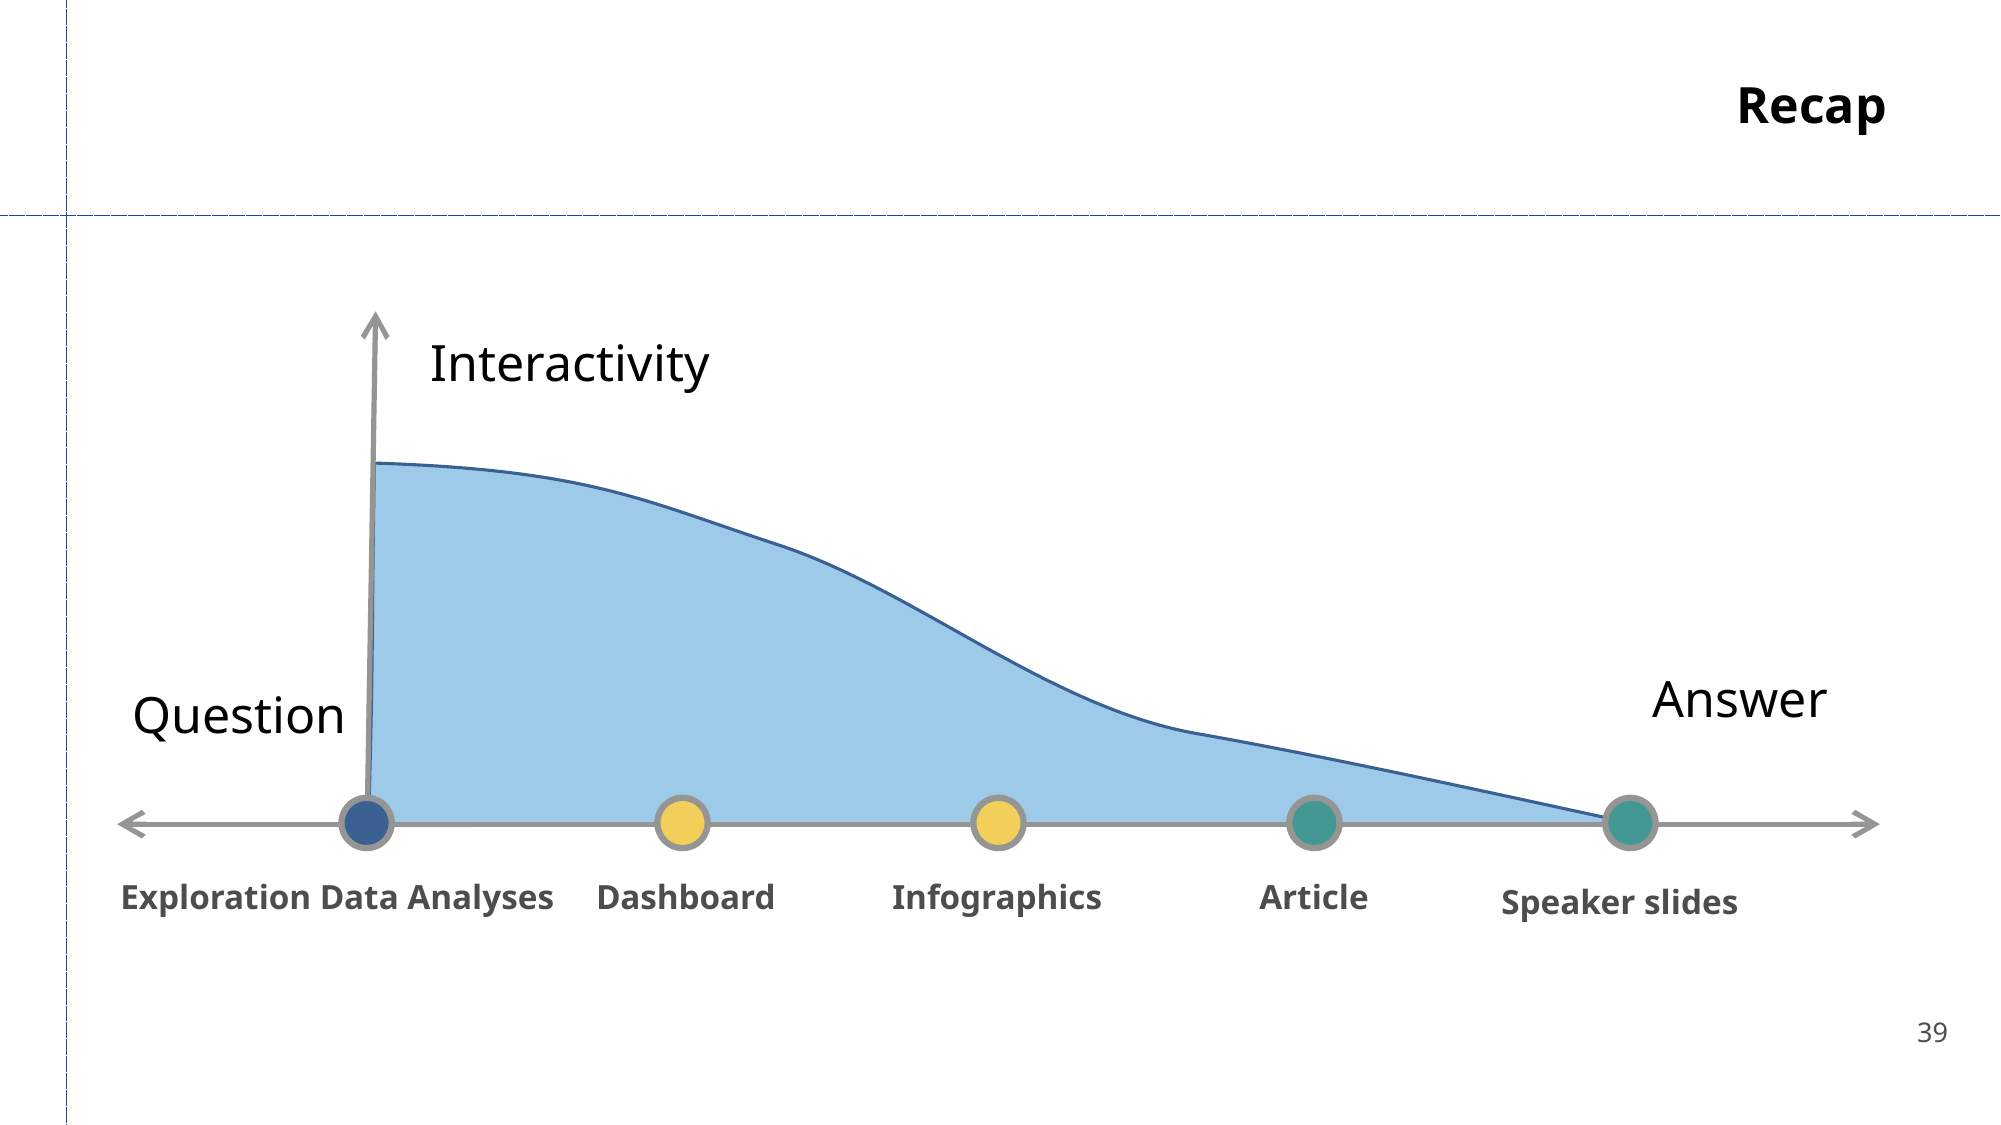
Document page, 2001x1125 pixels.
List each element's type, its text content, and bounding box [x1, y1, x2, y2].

text_box Exploration Data Analyses [105, 863, 595, 936]
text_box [116, 797, 1881, 849]
text_box Article [1244, 864, 1387, 934]
text_box Dashboard [581, 864, 849, 934]
slide_number 38 [1902, 1014, 1988, 1054]
text_box [376, 461, 1518, 797]
text_box Recap [258, 71, 1902, 144]
text_box Question [376, 680, 386, 755]
text_box Interactivity [415, 328, 882, 403]
text_box Speaker slides [1486, 867, 1766, 941]
text_box Question [117, 680, 366, 755]
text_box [366, 311, 376, 797]
text_box Answer [1637, 663, 1864, 738]
text_box Infographics [877, 864, 1145, 934]
